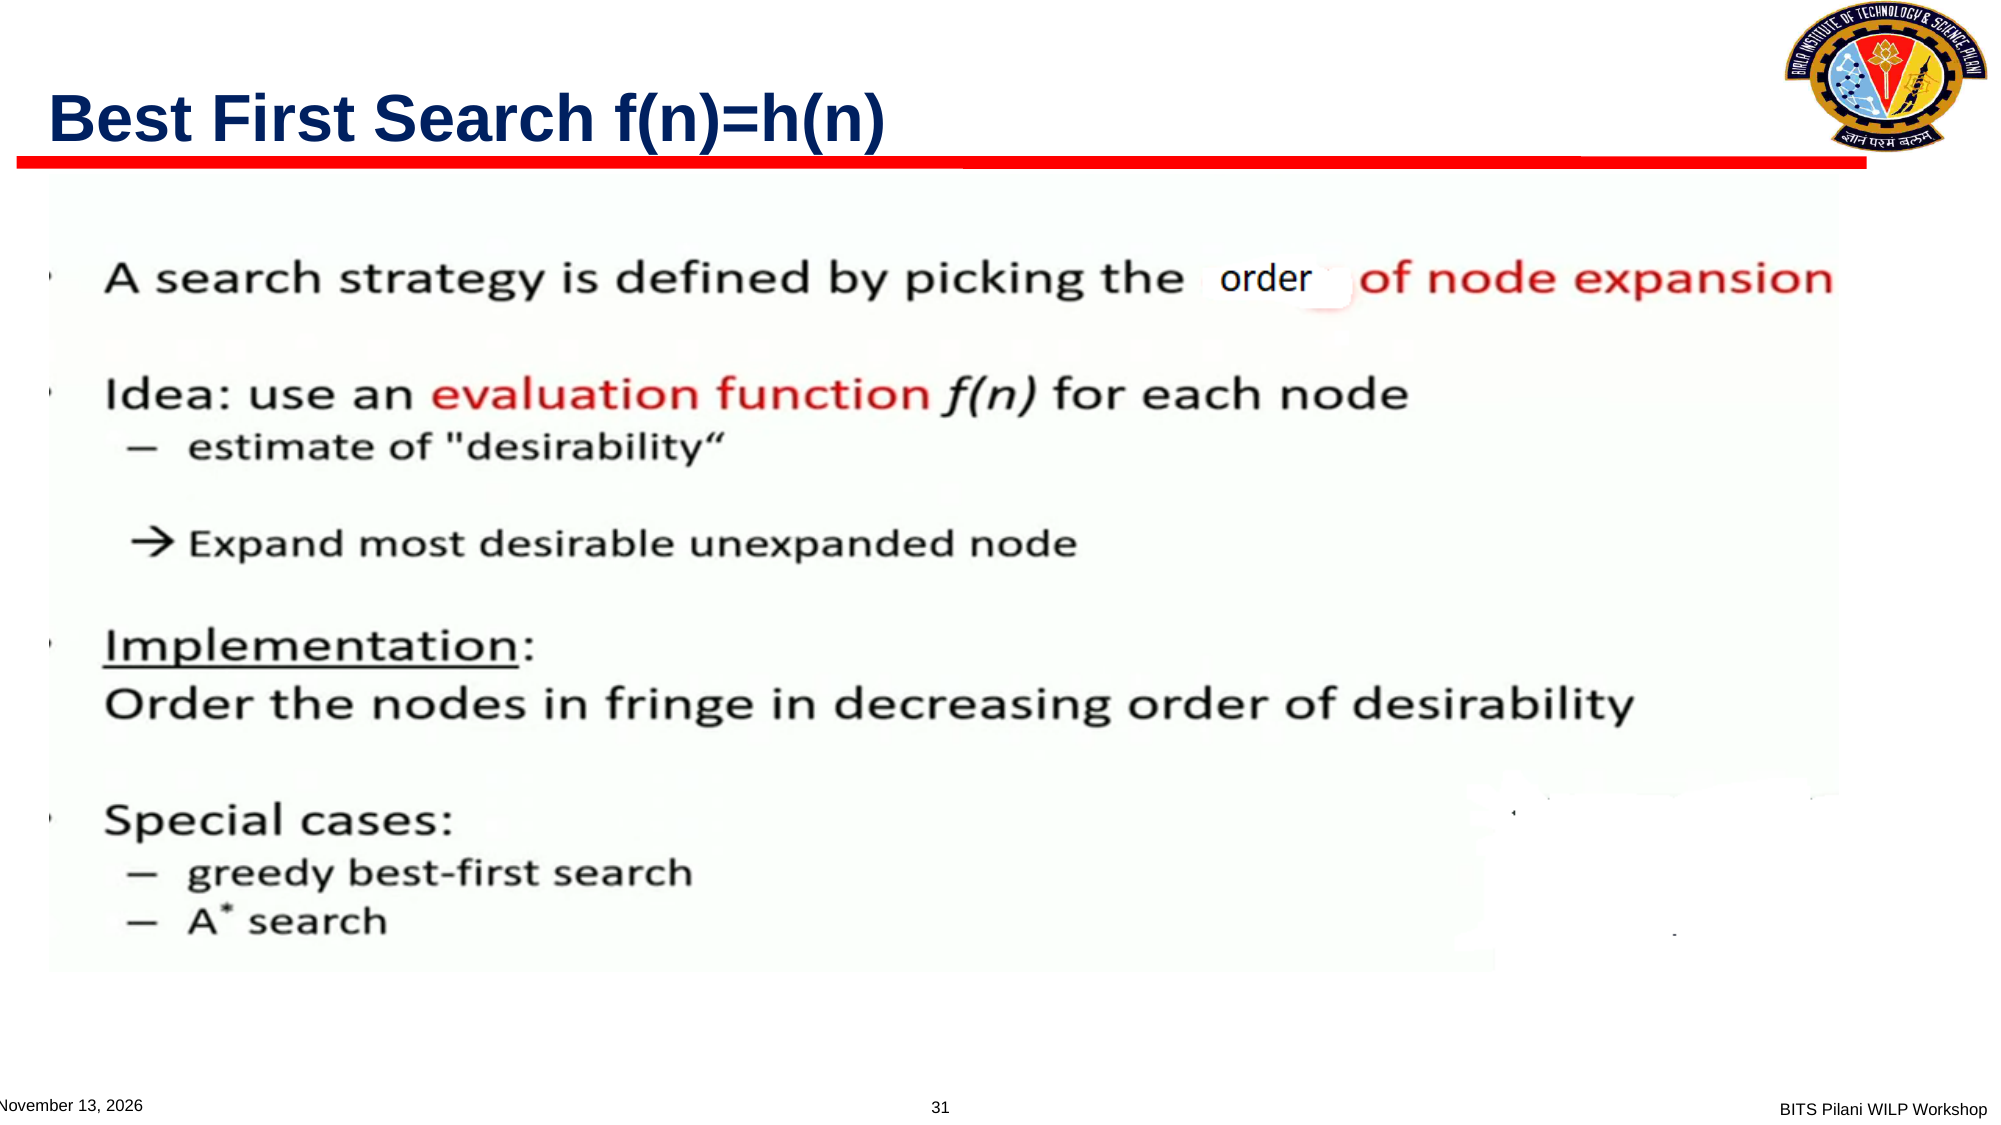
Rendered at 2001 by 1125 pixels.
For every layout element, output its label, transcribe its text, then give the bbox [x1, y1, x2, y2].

picture [49, 174, 1840, 973]
title Best First Search f(n)=h(n) [33, 24, 1462, 163]
picture [1783, 0, 1988, 153]
